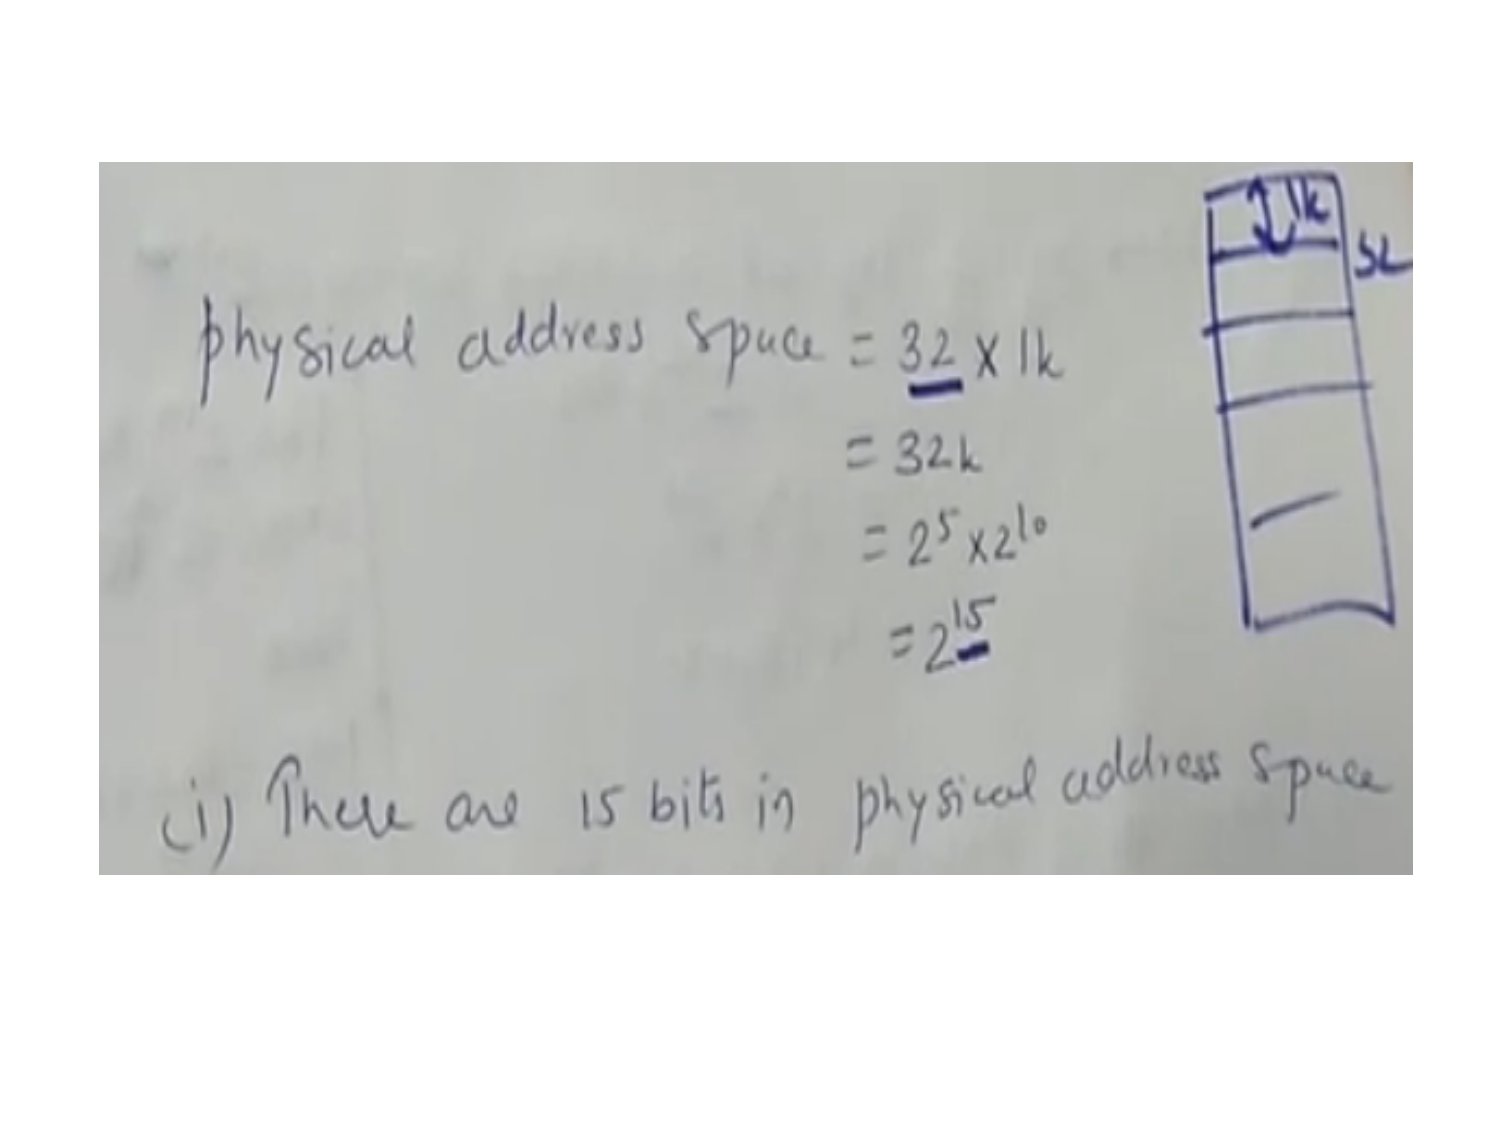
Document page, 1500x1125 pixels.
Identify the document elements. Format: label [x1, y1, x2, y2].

picture [99, 162, 1413, 876]
